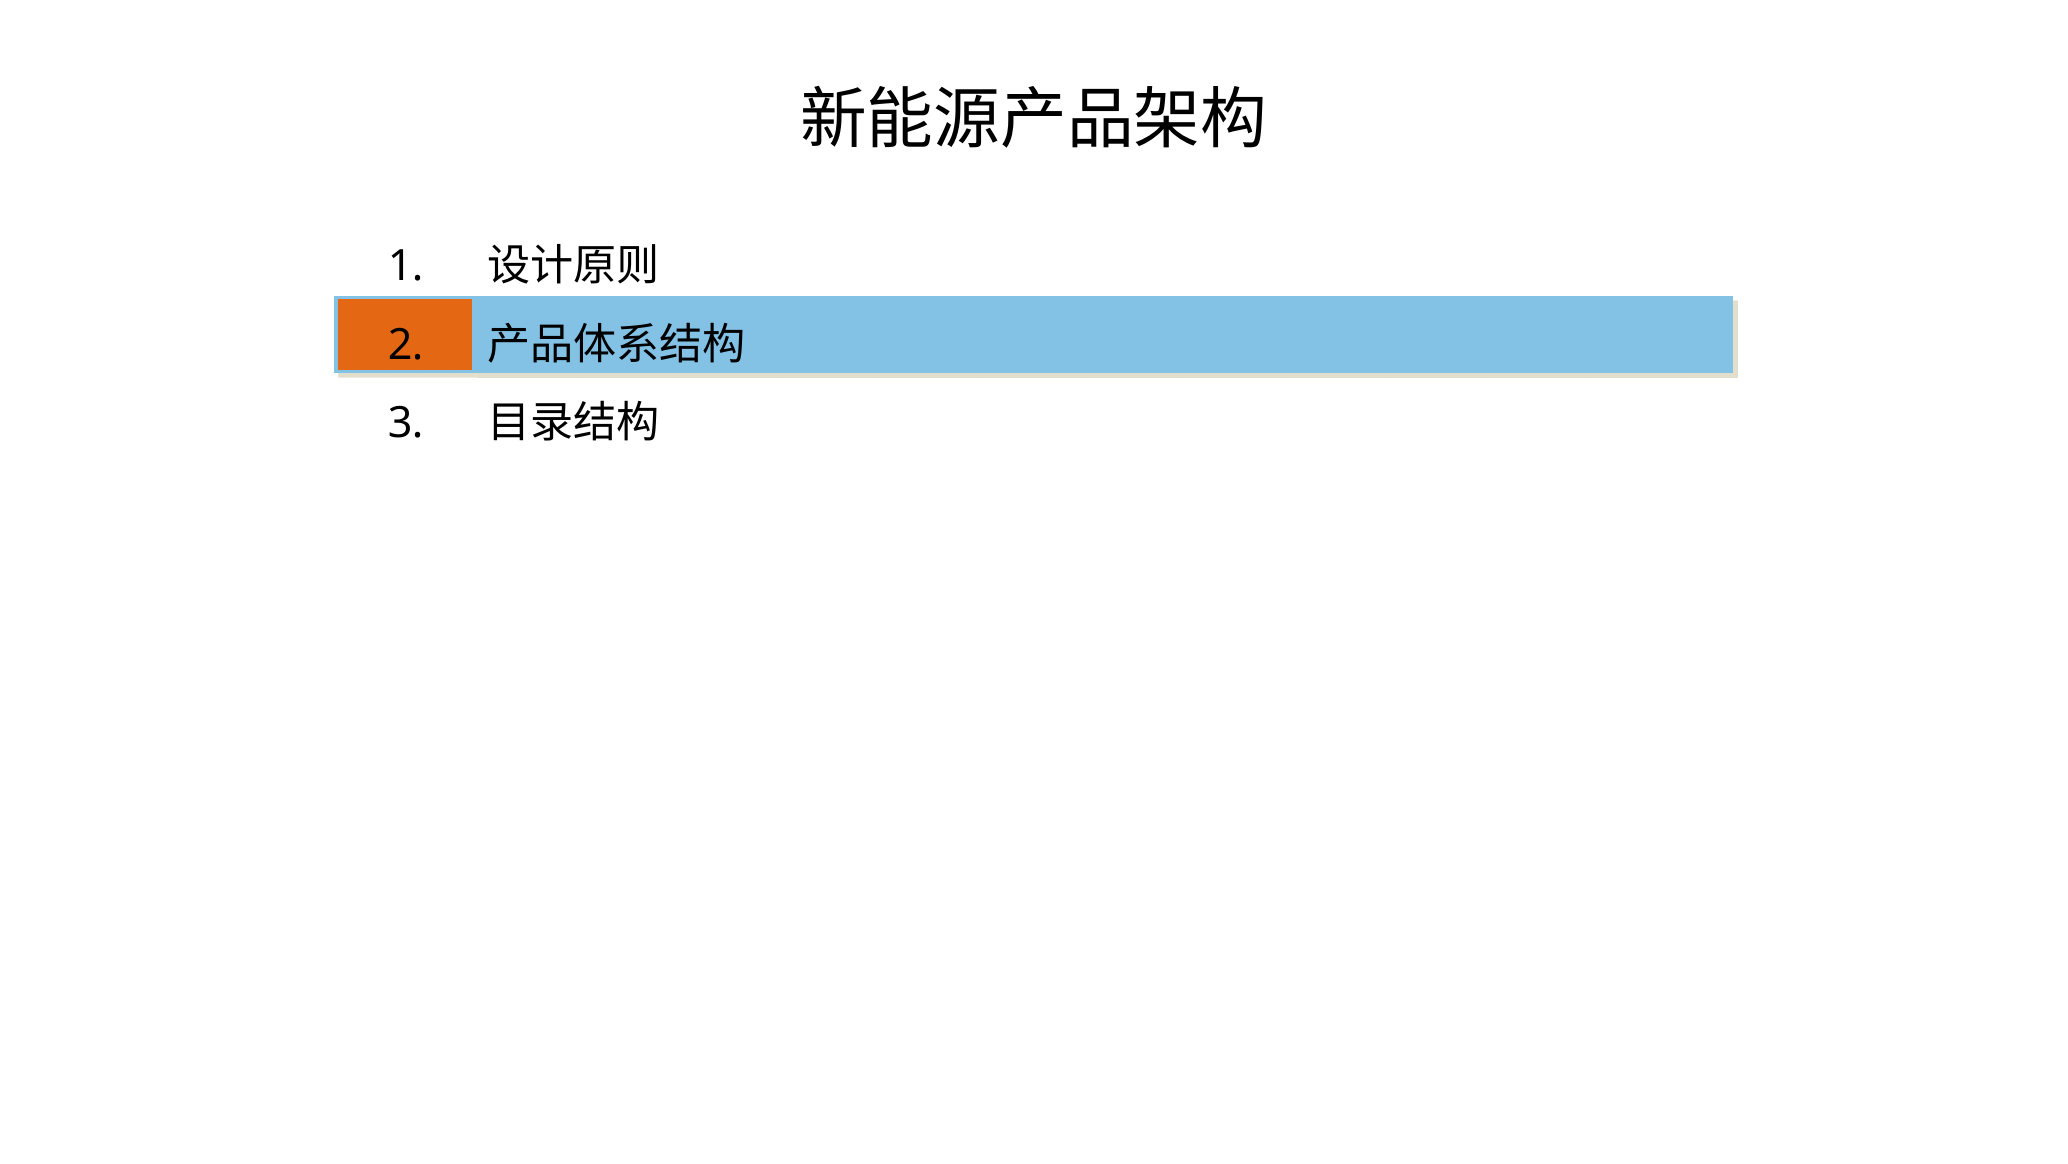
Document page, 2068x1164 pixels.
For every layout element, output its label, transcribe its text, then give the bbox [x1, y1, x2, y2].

text_box 设计原则 产品体系结构 目录结构 [387, 232, 1683, 297]
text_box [335, 297, 1732, 372]
title 新能源产品架构 [142, 61, 1926, 180]
text_box 设计原则 产品体系结构 目录结构 [387, 372, 1683, 447]
